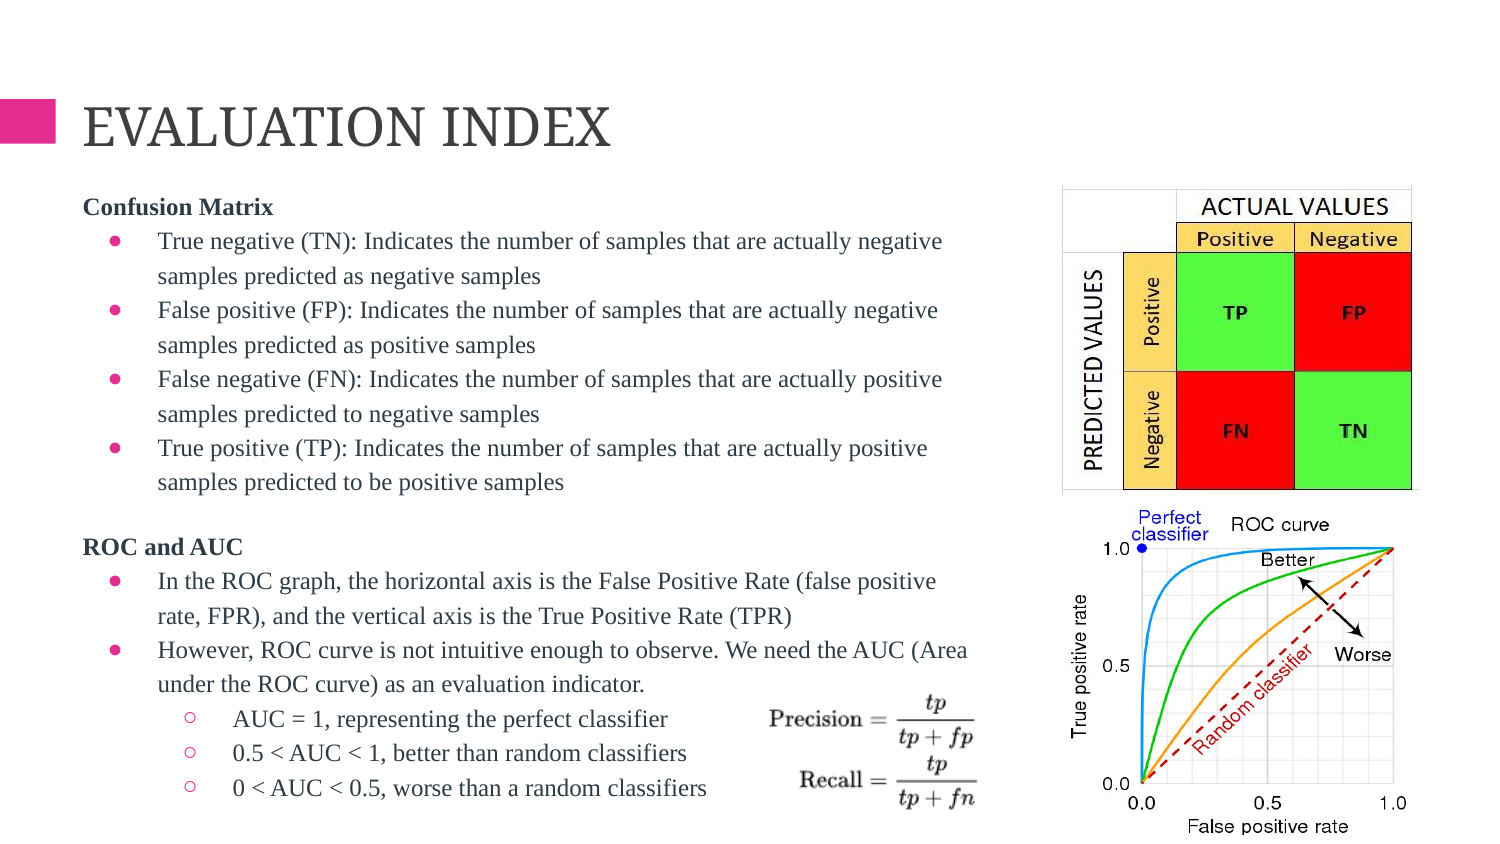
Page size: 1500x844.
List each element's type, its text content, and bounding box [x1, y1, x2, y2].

title EVALUATION INDEX [71, 86, 1429, 178]
picture [1053, 185, 1421, 496]
picture [1061, 503, 1414, 835]
list Confusion Matrix True negative (TN): Indicates the number of samples that are actually negative samples predicted as negative samples False positive (FP): Indicates the number of samples that are actually negative samples predicted as positive samples False negative (FN): Indicates the number of samples that are actually positive samples predicted to negative samples True positive (TP): Indicates the number of samples that are actually positive samples predicted to be positive samples ROC and AUC In the ROC graph, the horizontal axis is the False Positive Rate (false positive rate, FPR), and the vertical axis is the True Positive Rate (TPR) However, ROC curve is not intuitive enough to observe. We need the AUC (Area under the ROC curve) as an evaluation indicator. AUC = 1, representing the perfect classifier 0.5 < AUC < 1, better than random classifiers 0 < AUC < 0.5, worse than a random classifiers [71, 193, 993, 799]
picture [749, 676, 994, 828]
